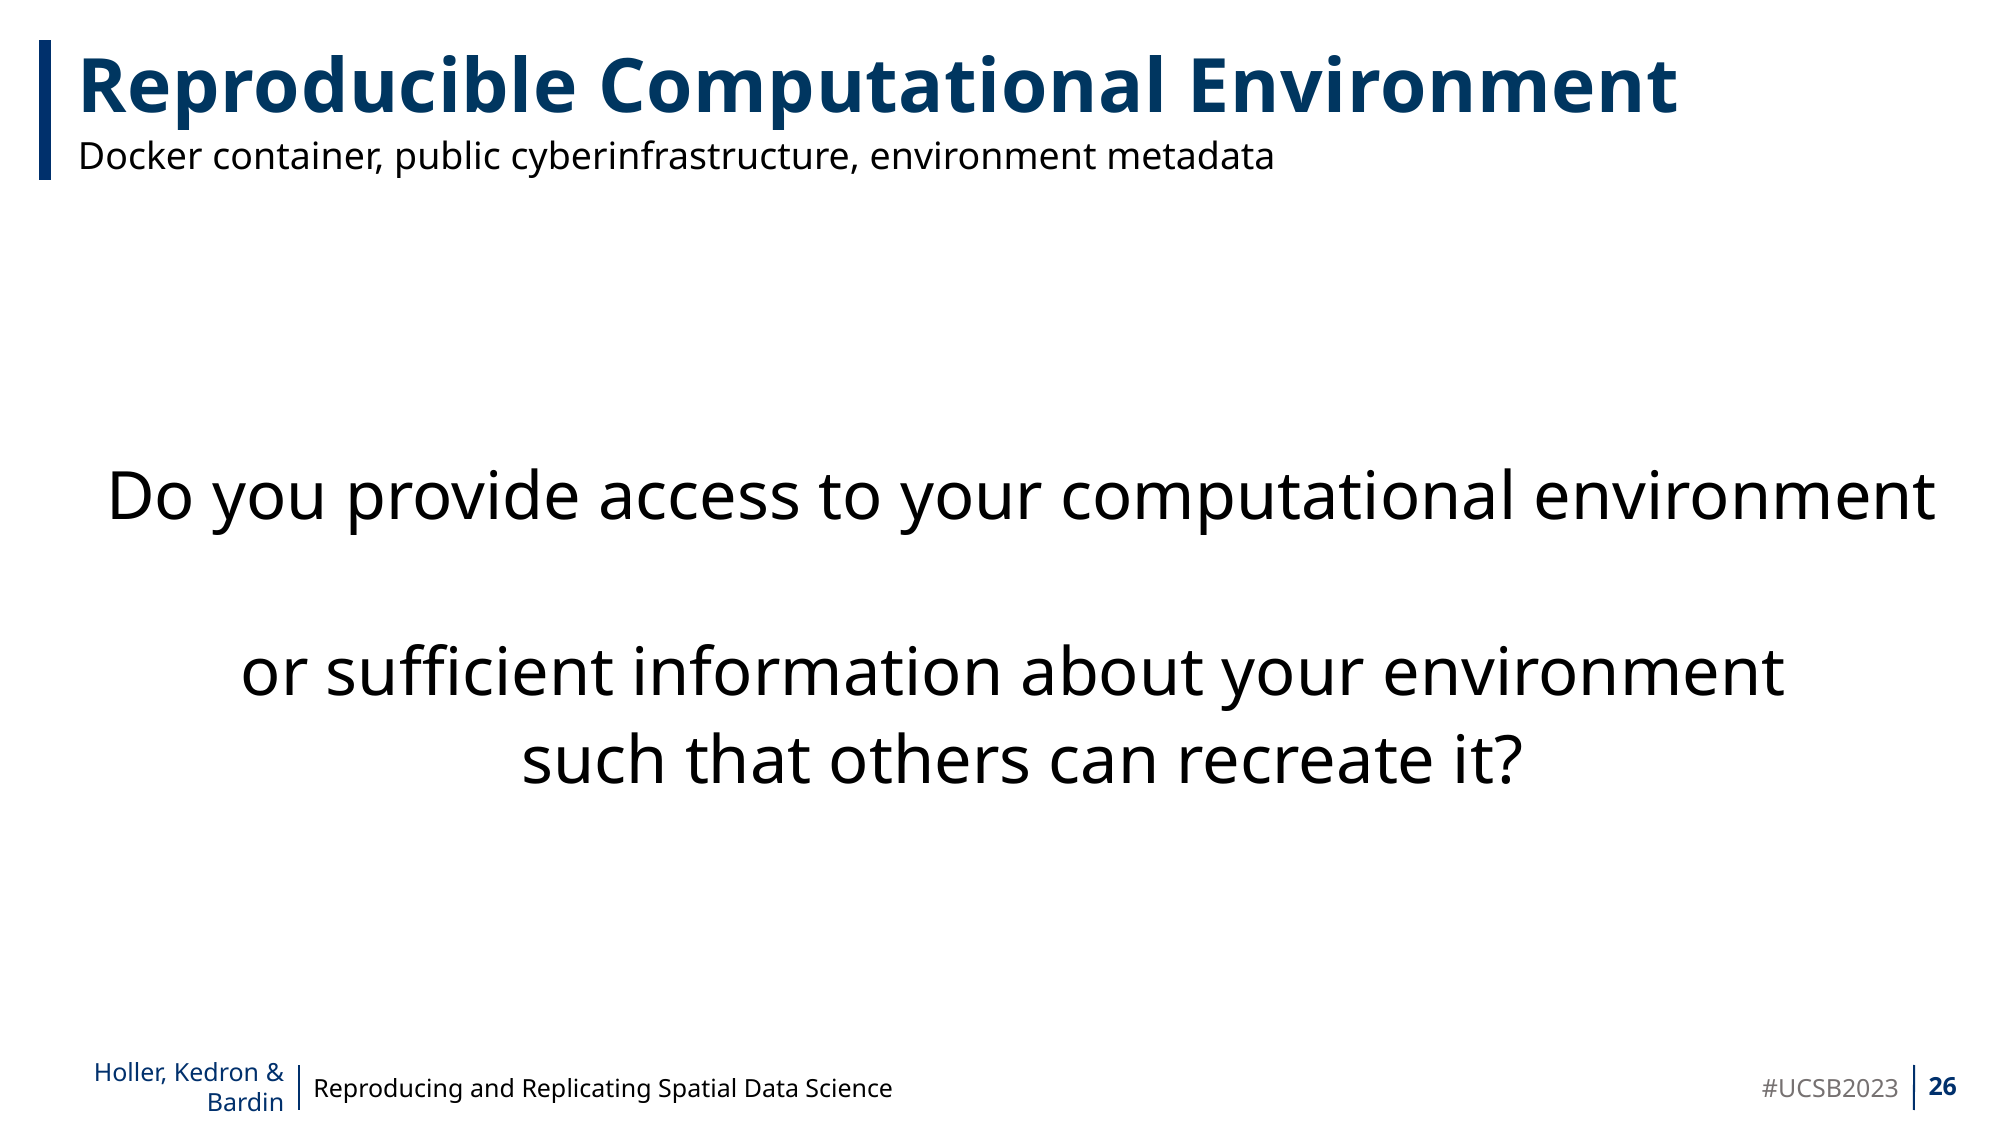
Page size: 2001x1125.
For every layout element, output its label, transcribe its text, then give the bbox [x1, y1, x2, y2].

list Docker container, public cyberinfrastructure, environment metadata [63, 129, 1748, 188]
list Reproducible Computational Environment [63, 40, 1748, 129]
list Do you provide access to your computational environment or sufficient information about your environment such that others can recreate it? [63, 226, 1960, 1016]
